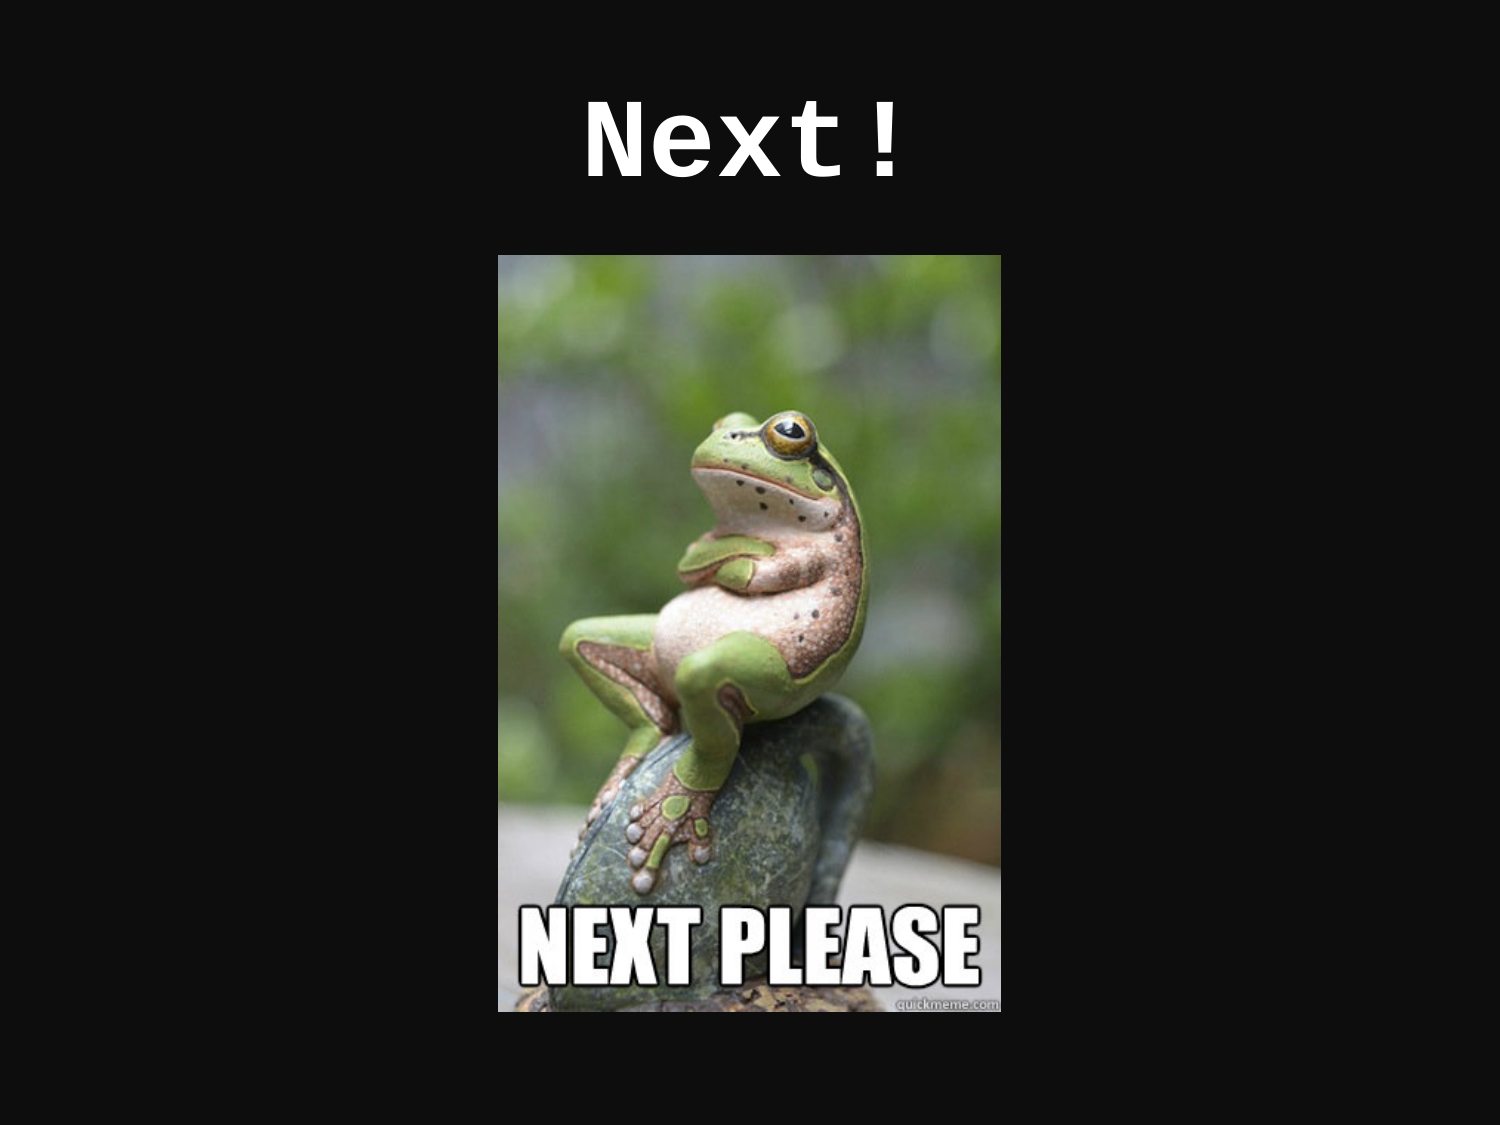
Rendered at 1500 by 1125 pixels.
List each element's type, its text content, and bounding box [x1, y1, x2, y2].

picture [498, 255, 1002, 1012]
title Next! [50, 37, 1450, 225]
